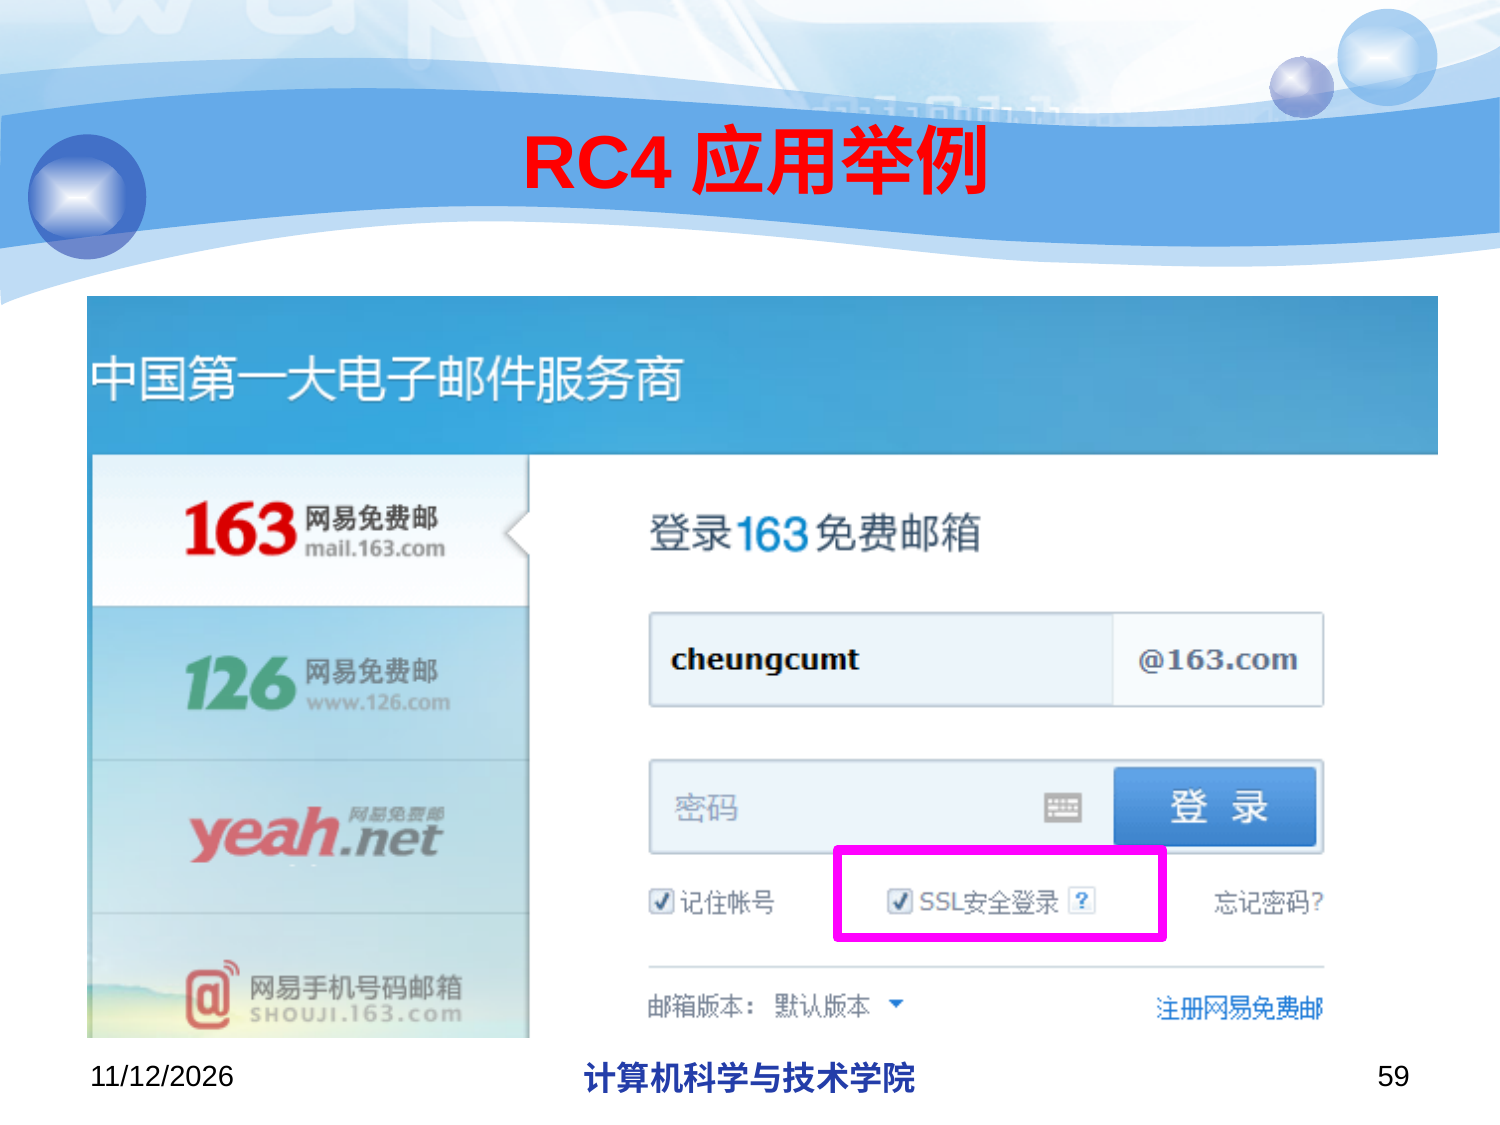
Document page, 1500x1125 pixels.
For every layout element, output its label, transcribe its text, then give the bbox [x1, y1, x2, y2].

title RC4应用举例 [149, 112, 1363, 206]
footer 计算机科学与技术学院 [512, 1049, 988, 1103]
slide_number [74, 1049, 426, 1103]
picture [87, 296, 1438, 1038]
slide_number 59 [1074, 1049, 1426, 1103]
picture [0, 0, 1500, 112]
